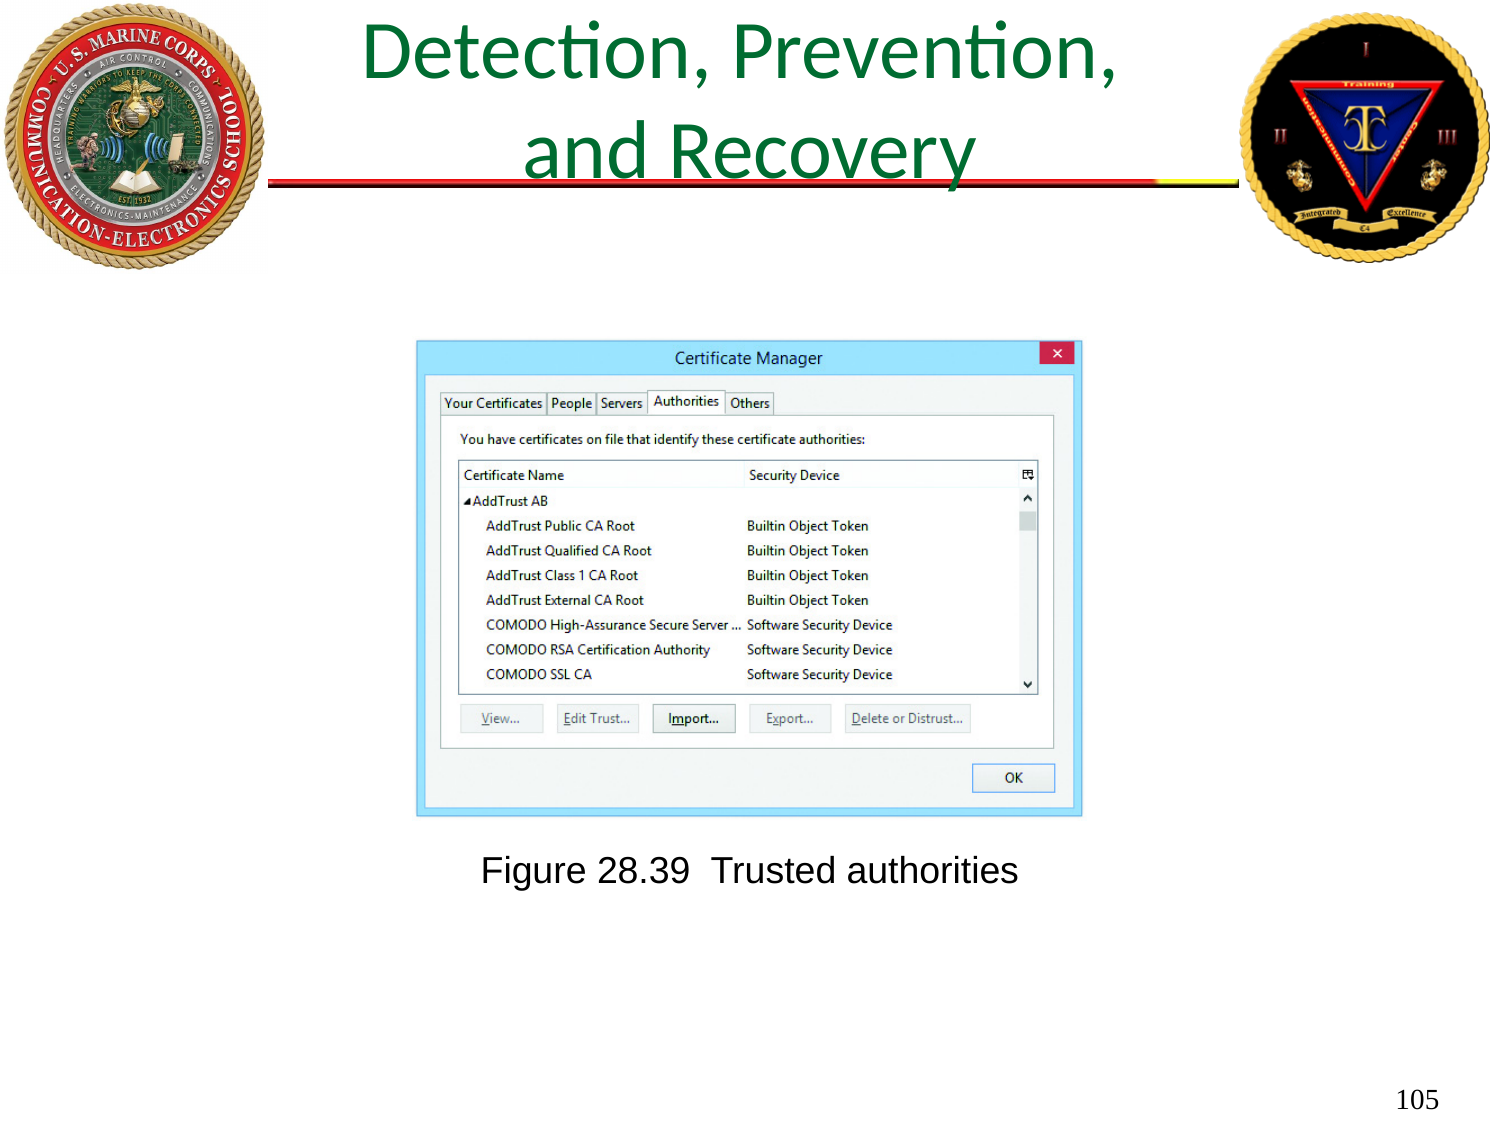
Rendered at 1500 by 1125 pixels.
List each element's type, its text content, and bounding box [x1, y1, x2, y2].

text_box Figure 28.39 Trusted authorities [465, 842, 1035, 900]
picture [0, 0, 1490, 274]
title Detection, Prevention, and Recovery [75, 0, 1425, 175]
picture [411, 335, 1088, 821]
